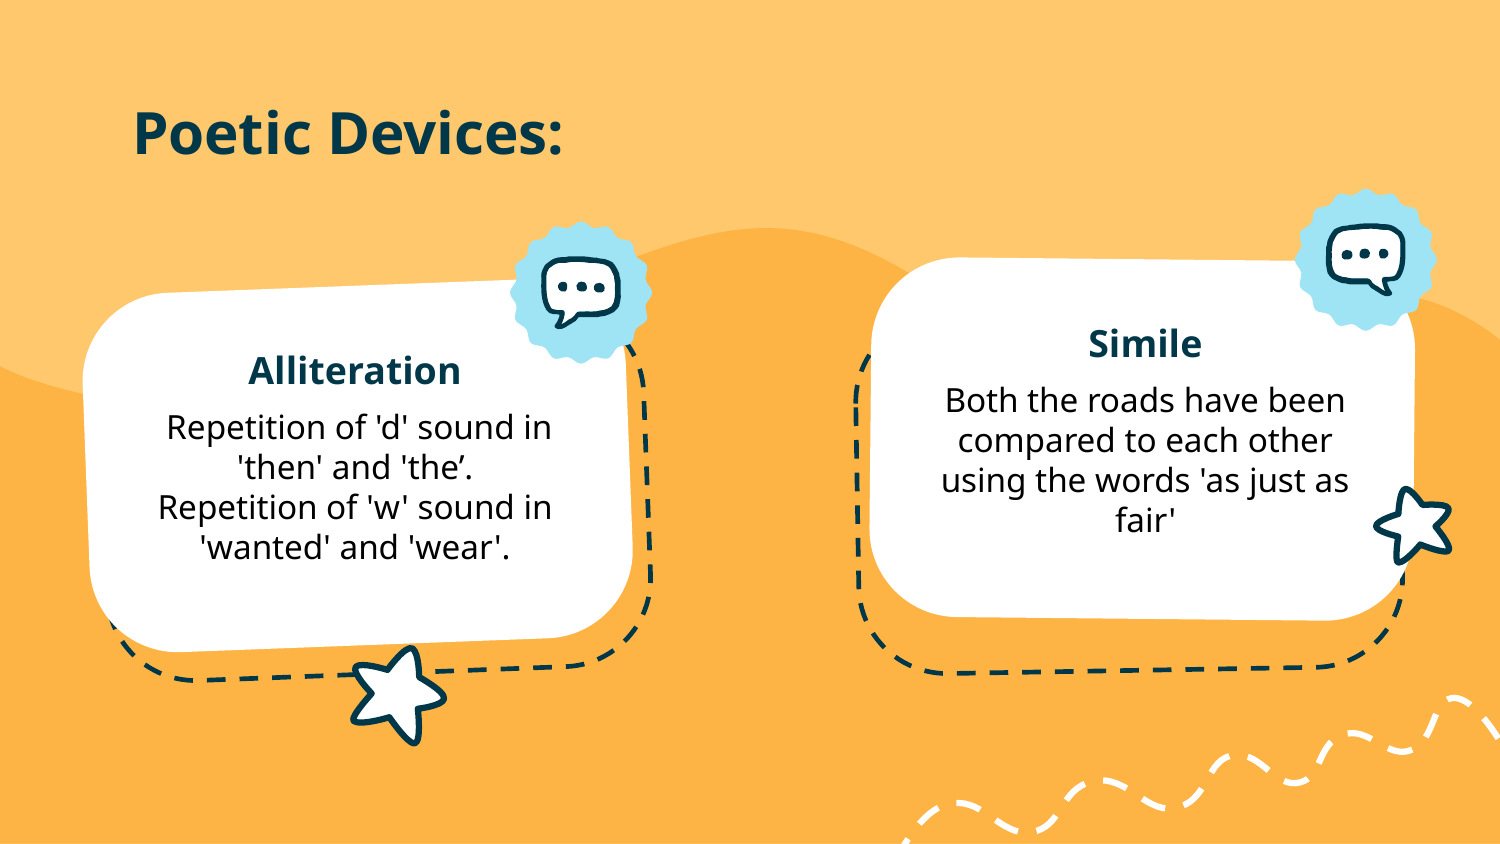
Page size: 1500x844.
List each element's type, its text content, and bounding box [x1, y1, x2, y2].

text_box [540, 255, 622, 330]
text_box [80, 271, 653, 688]
text_box [353, 696, 445, 744]
title Poetic Devices: [116, 81, 1383, 175]
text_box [856, 255, 1421, 677]
text_box [1297, 188, 1437, 293]
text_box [1325, 222, 1406, 297]
subtitle Alliteration [351, 696, 446, 746]
text_box [1425, 504, 1450, 552]
text_box [514, 221, 648, 270]
